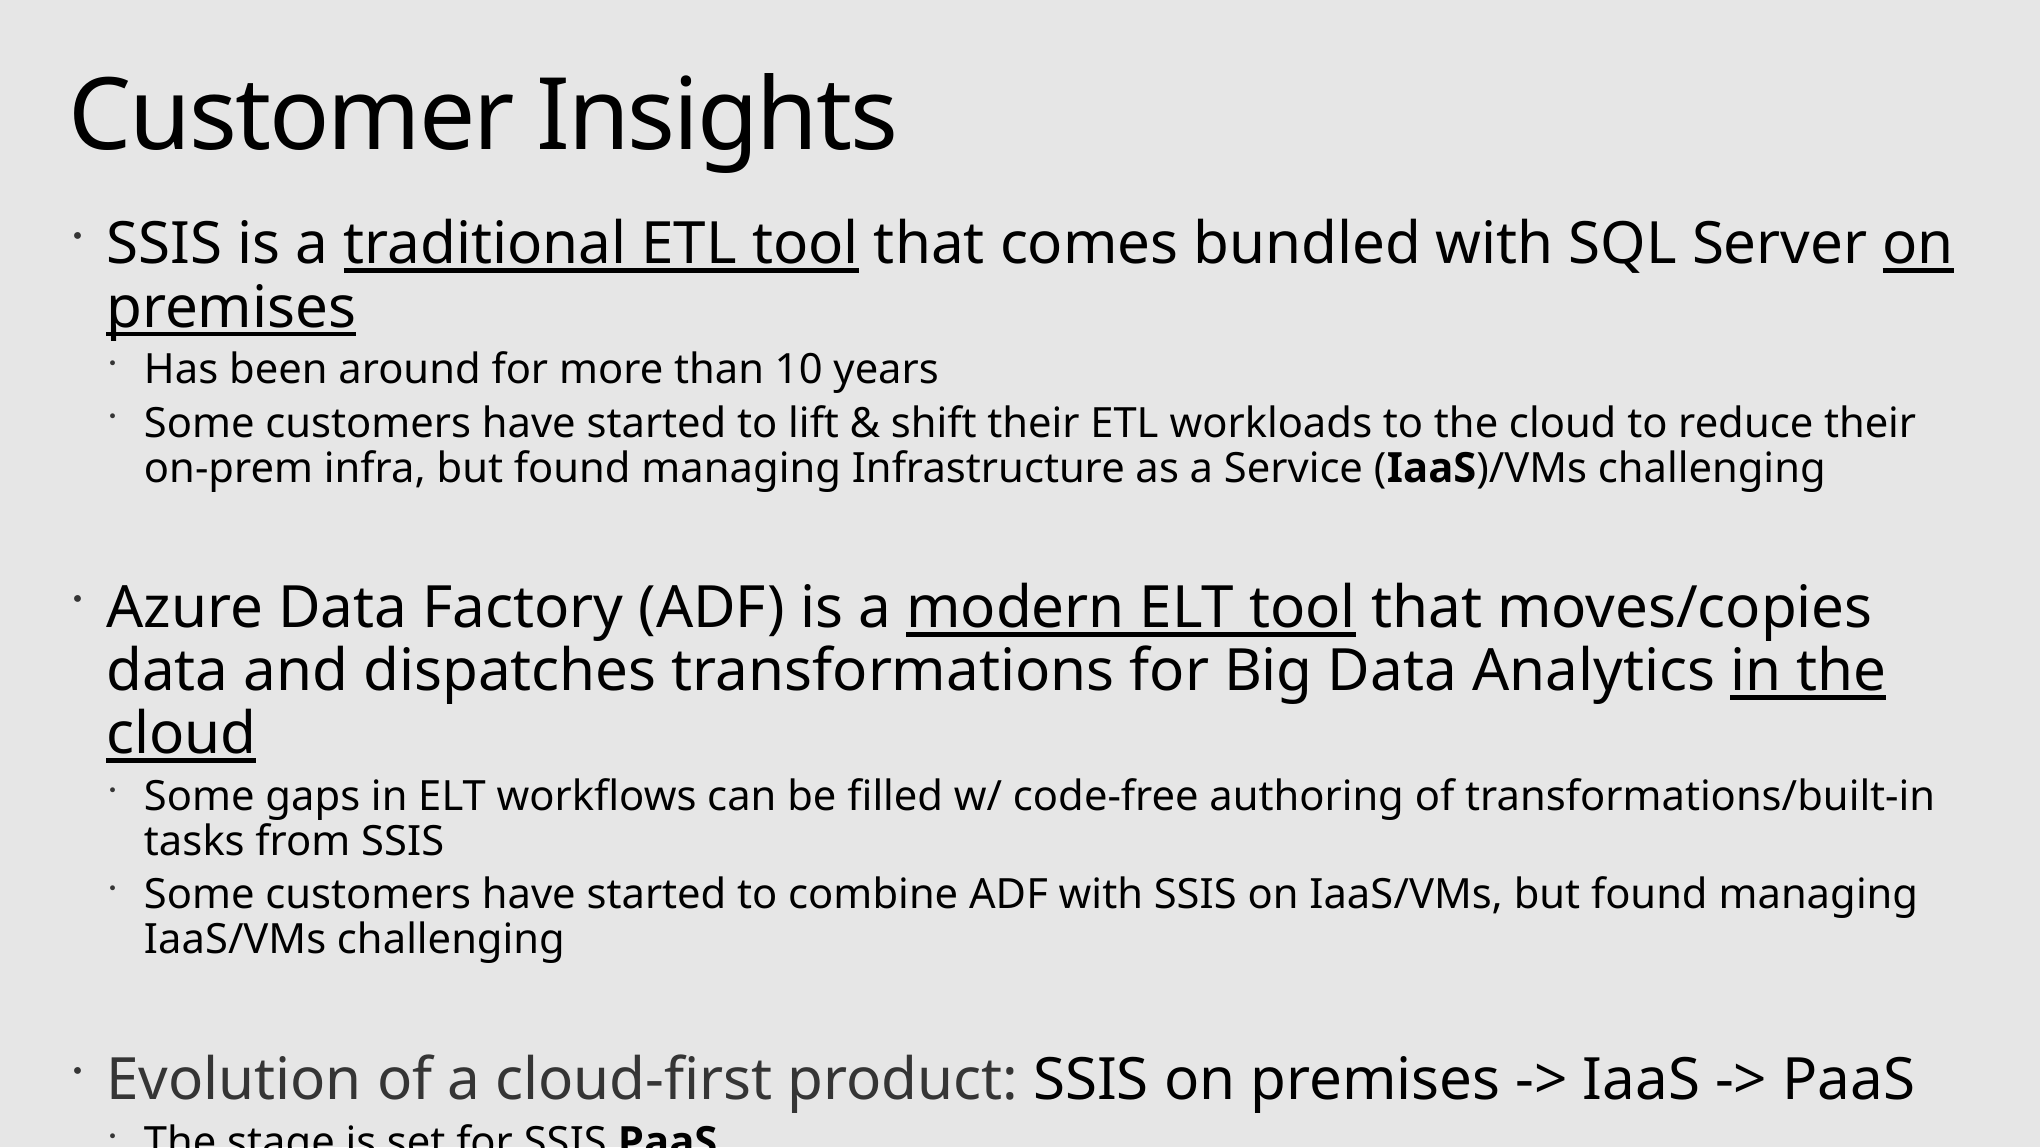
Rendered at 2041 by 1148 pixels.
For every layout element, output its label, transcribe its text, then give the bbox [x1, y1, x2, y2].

list SSIS is a traditional ETL tool that comes bundled with SQL Server on premises Has been around for more than 10 years Some customers have started to lift & shift their ETL workloads to the cloud to reduce their on-prem infra, but found managing Infrastructure as a Service (IaaS)/VMs challenging Azure Data Factory (ADF) is a modern ELT tool that moves/copies data and dispatches transformations for Big Data Analytics in the cloud Some gaps in ELT workflows can be filled w/ code-free authoring of transformations/built-in tasks from SSIS Some customers have started to combine ADF with SSIS on IaaS/VMs, but found managing IaaS/VMs challenging Evolution of a cloud-first product: SSIS on premises -> IaaS -> PaaS The stage is set for SSIS PaaS… [45, 198, 1996, 1101]
title Customer Insights [45, 48, 1996, 198]
